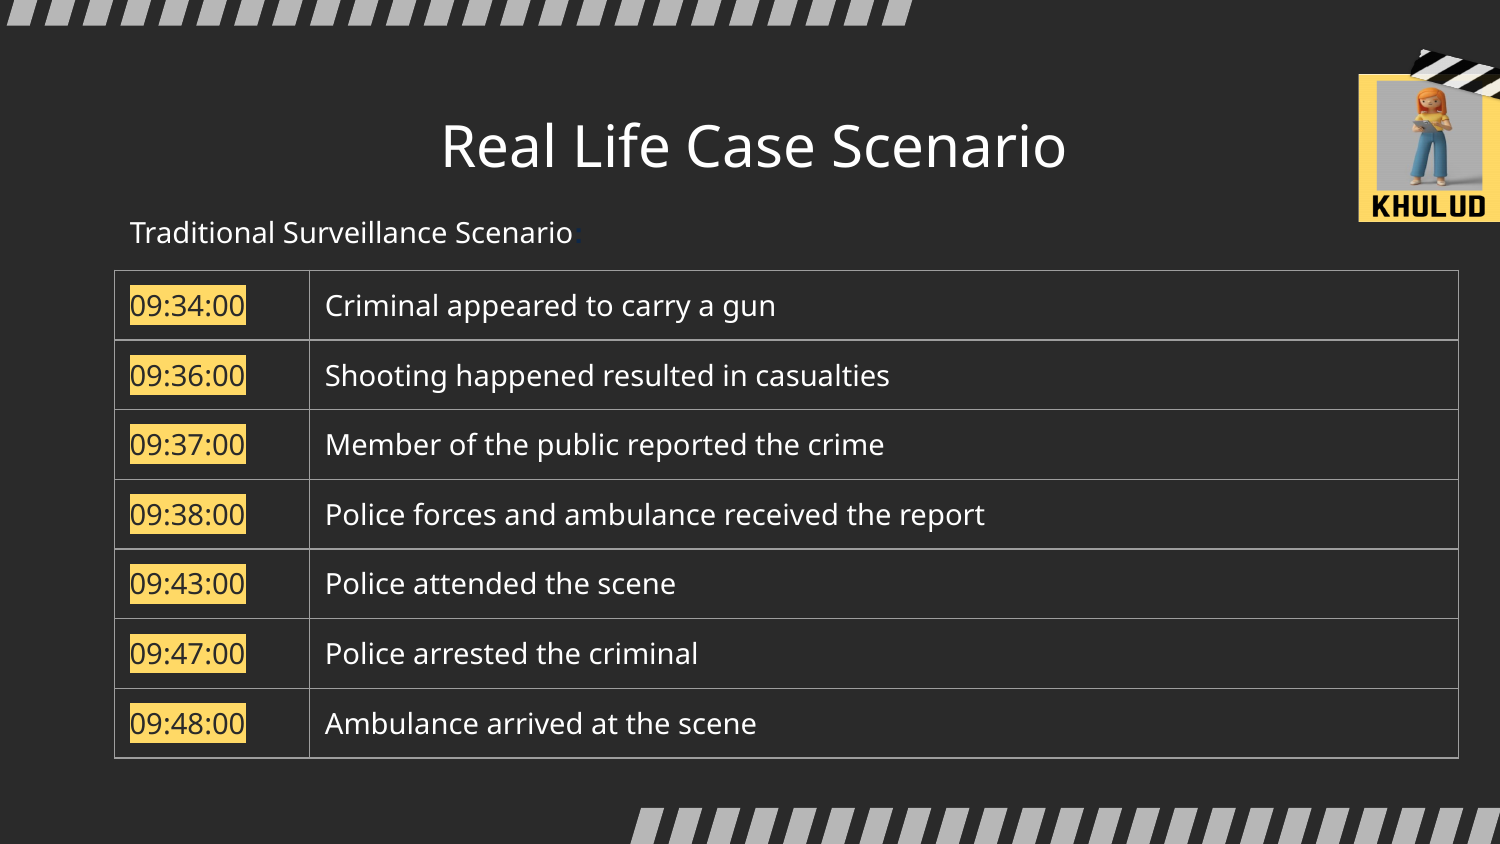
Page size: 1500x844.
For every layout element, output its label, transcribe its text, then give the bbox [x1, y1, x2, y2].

table_cell 09:48:00 [115, 689, 309, 757]
picture [1358, 44, 1500, 222]
table_cell Police forces and ambulance received the report [310, 480, 1458, 548]
table_cell 09:38:00 [115, 480, 309, 548]
table_cell 09:36:00 [115, 341, 309, 409]
table_cell 09:37:00 [115, 410, 309, 479]
text_box Traditional Surveillance Scenario: [114, 199, 632, 265]
table_cell Police arrested the criminal [310, 619, 1458, 688]
table_cell 09:43:00 [115, 550, 309, 618]
title Real Life Case Scenario [187, 88, 1336, 200]
table_cell Ambulance arrived at the scene [310, 689, 1458, 757]
table_cell Police attended the scene [310, 550, 1458, 618]
table_cell 09:47:00 [115, 619, 309, 688]
table_cell Shooting happened resulted in casualties [310, 341, 1458, 409]
table_cell Member of the public reported the crime [310, 410, 1458, 479]
table_header Criminal appeared to carry a gun [310, 271, 1458, 339]
table_header 09:34:00 [115, 271, 309, 339]
